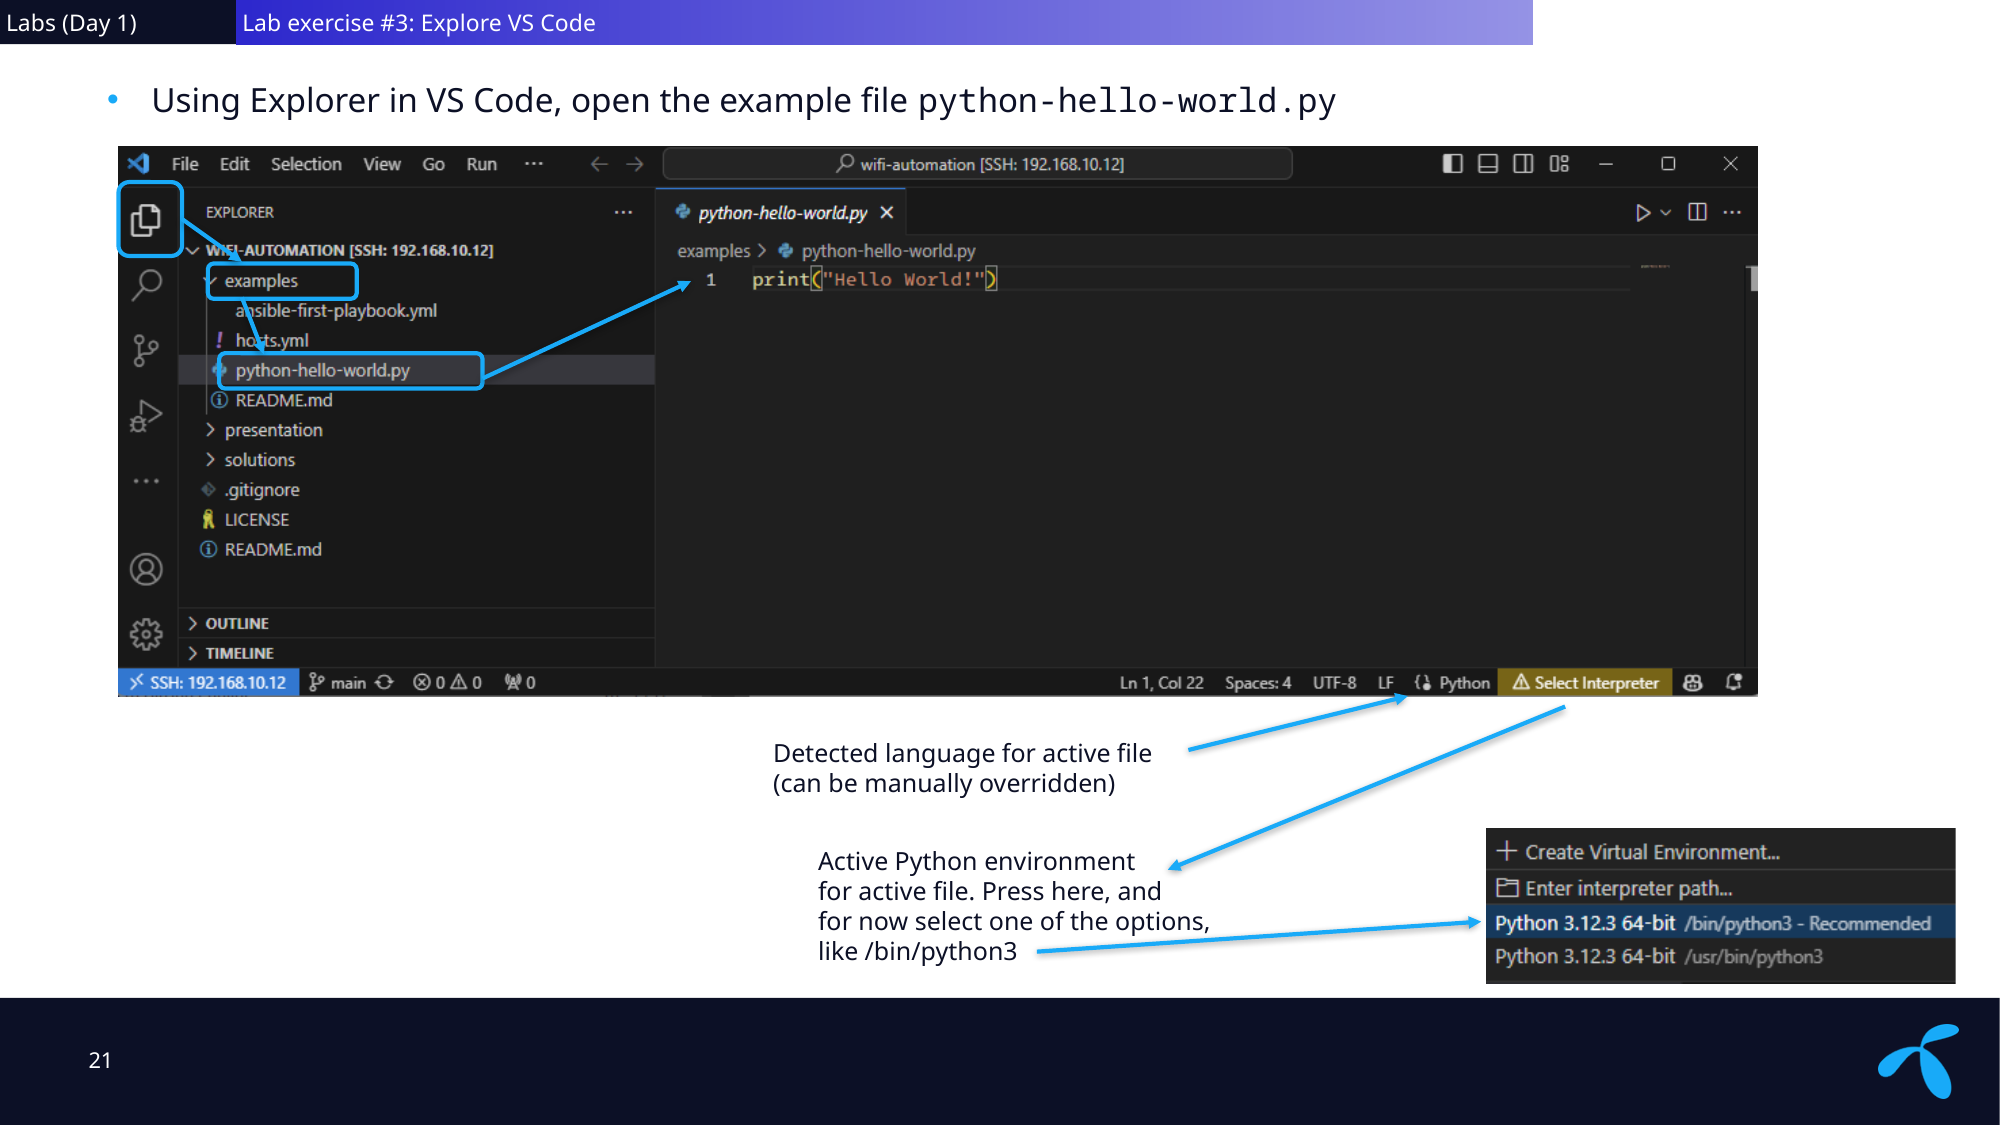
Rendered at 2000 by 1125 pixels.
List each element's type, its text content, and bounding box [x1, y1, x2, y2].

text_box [1188, 695, 1409, 704]
text_box Lab exercise #3: Explore VS Code [236, 0, 1533, 45]
picture [1485, 828, 1956, 984]
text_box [1167, 706, 1566, 870]
picture [118, 145, 1758, 697]
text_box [1036, 921, 1482, 952]
slide_number 21 [88, 1024, 237, 1099]
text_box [181, 218, 243, 262]
list Using Explorer in VS Code, open the example file python-hello-world.py [107, 46, 1930, 231]
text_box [482, 280, 692, 379]
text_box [241, 297, 265, 355]
text_box Detected language for active file (can be manually overridden) [758, 729, 1162, 806]
text_box Active Python environment for active file. Press here, and for now select one of the options, like /bin/python3 [803, 837, 1266, 974]
picture [1878, 1024, 1959, 1099]
footer Labs (Day 1) [0, 0, 236, 45]
